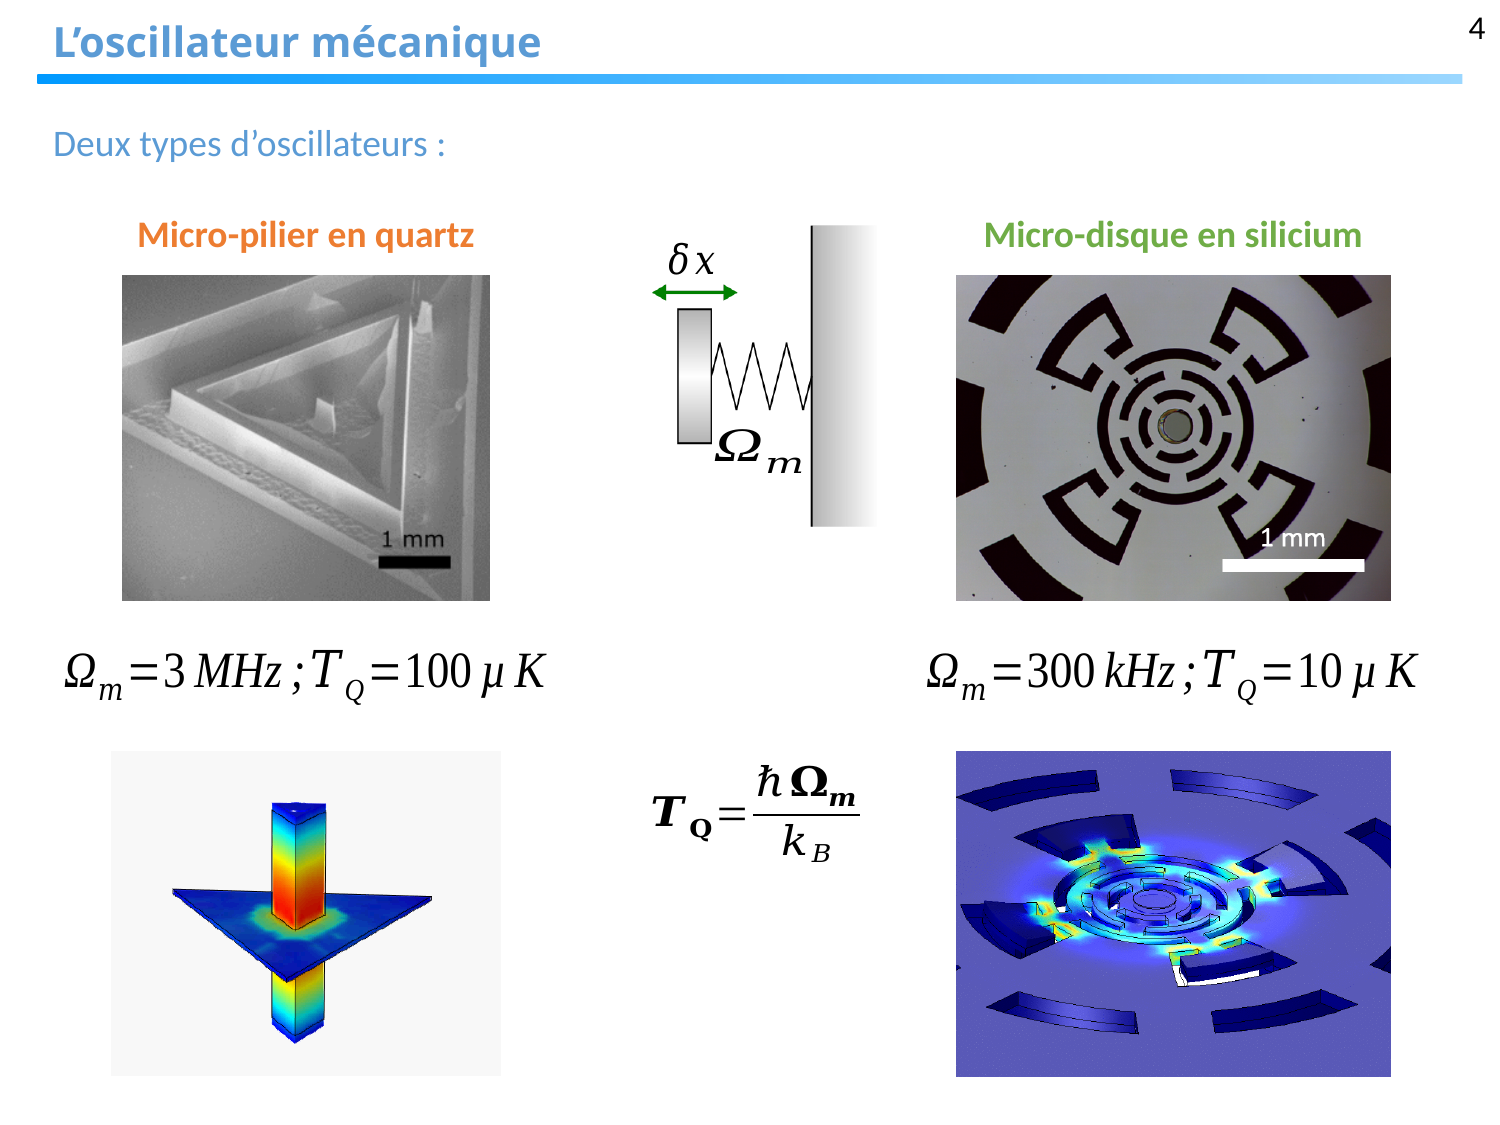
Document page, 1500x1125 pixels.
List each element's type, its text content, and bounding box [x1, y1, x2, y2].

picture [956, 275, 1391, 601]
text_box Deux types d’oscillateurs : [38, 111, 1464, 172]
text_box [642, 191, 878, 561]
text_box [110, 750, 502, 1077]
text_box 4 [1387, 0, 1500, 54]
text_box [37, 75, 1463, 84]
picture [956, 751, 1391, 1077]
text_box Micro-pilier en quartz [37, 202, 575, 262]
picture [122, 275, 490, 601]
title L’oscillateur mécanique [37, 12, 1463, 75]
text_box Micro-disque en silicium [884, 202, 1463, 262]
